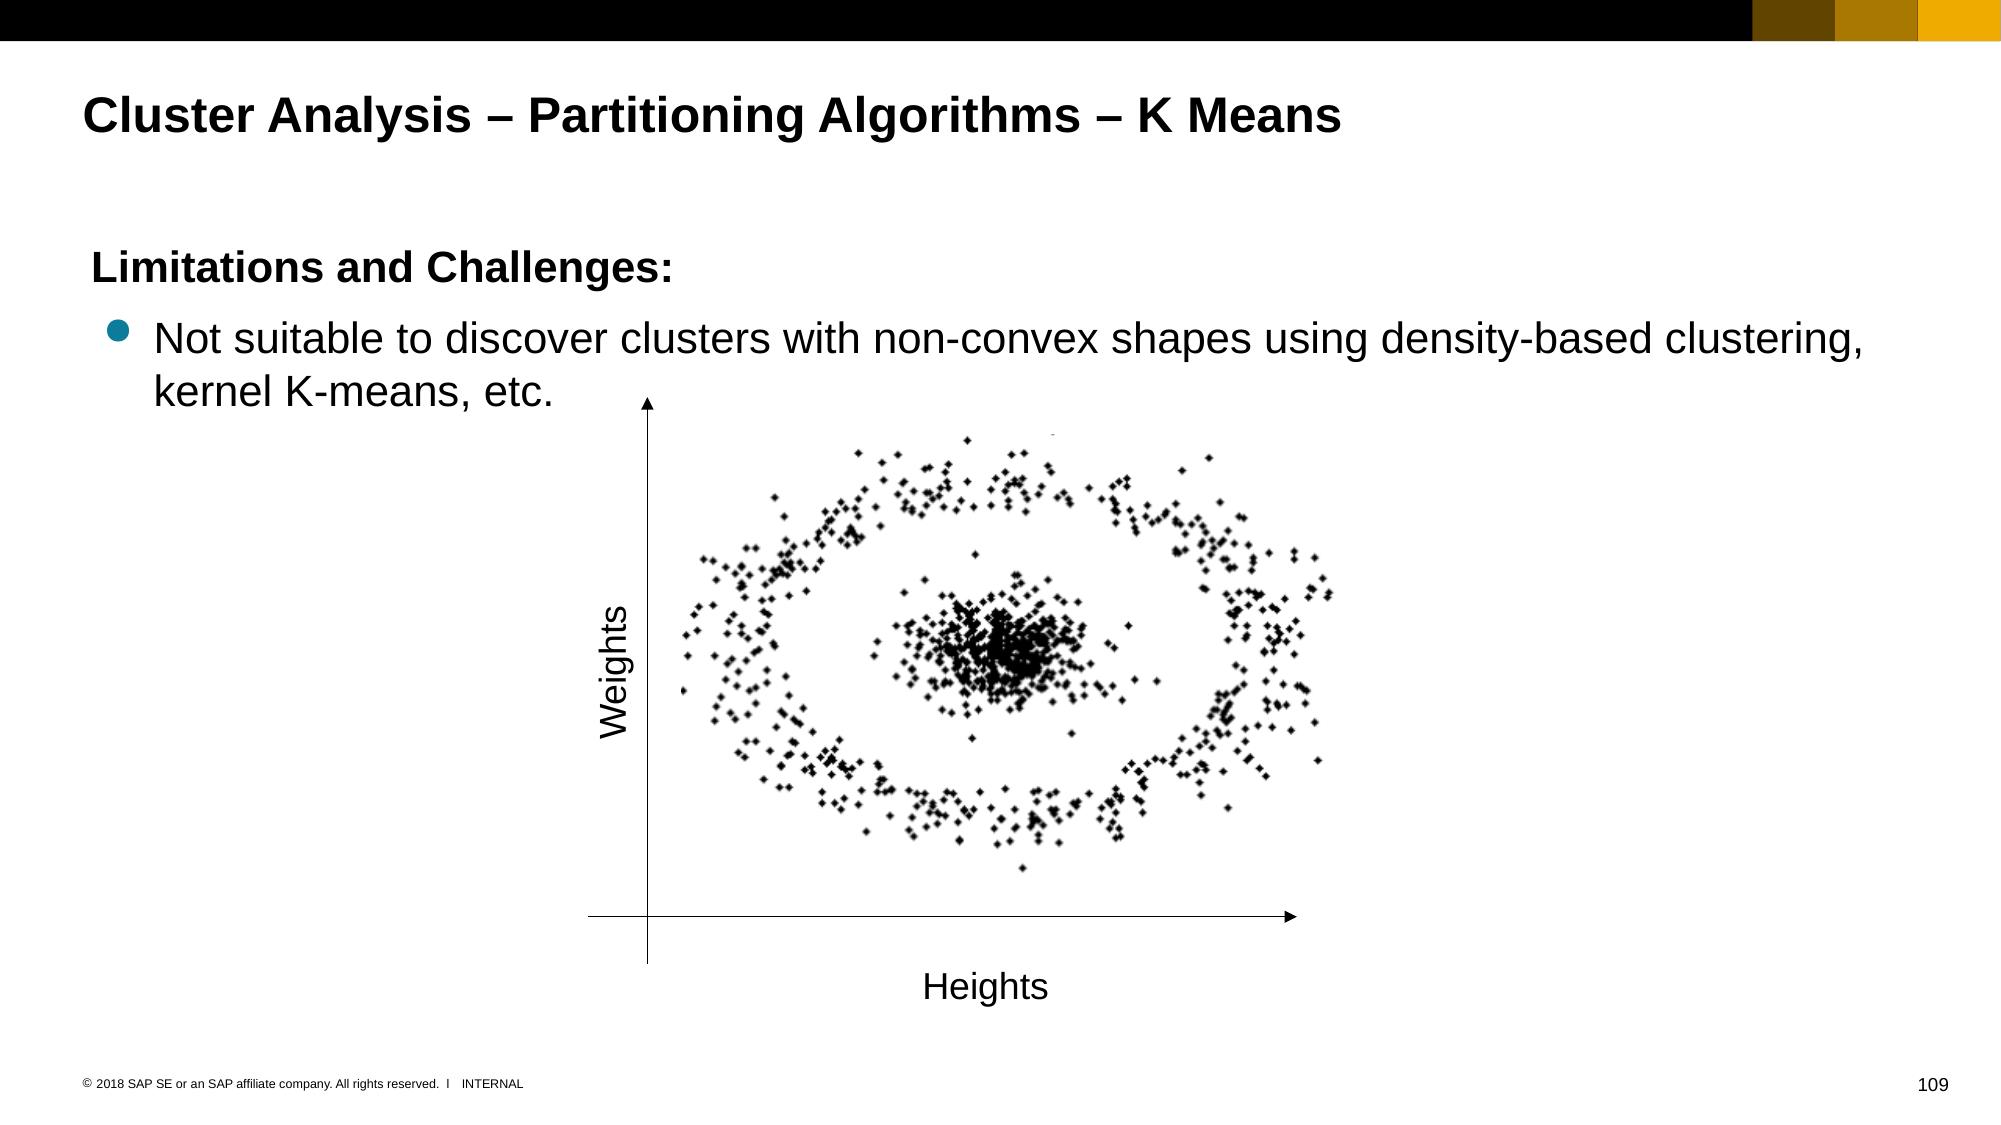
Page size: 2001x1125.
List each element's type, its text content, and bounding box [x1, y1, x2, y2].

text_box Limitations and Challenges: [90, 238, 694, 292]
text_box Weights [588, 432, 634, 740]
picture [680, 434, 1340, 876]
text_box Heights [922, 962, 1230, 1008]
title Cluster Analysis – Partitioning Algorithms – K Means [82, 82, 1918, 144]
text_box Not suitable to discover clusters with non-convex shapes using density-based clustering, kernel K-means, etc. [90, 302, 1981, 481]
